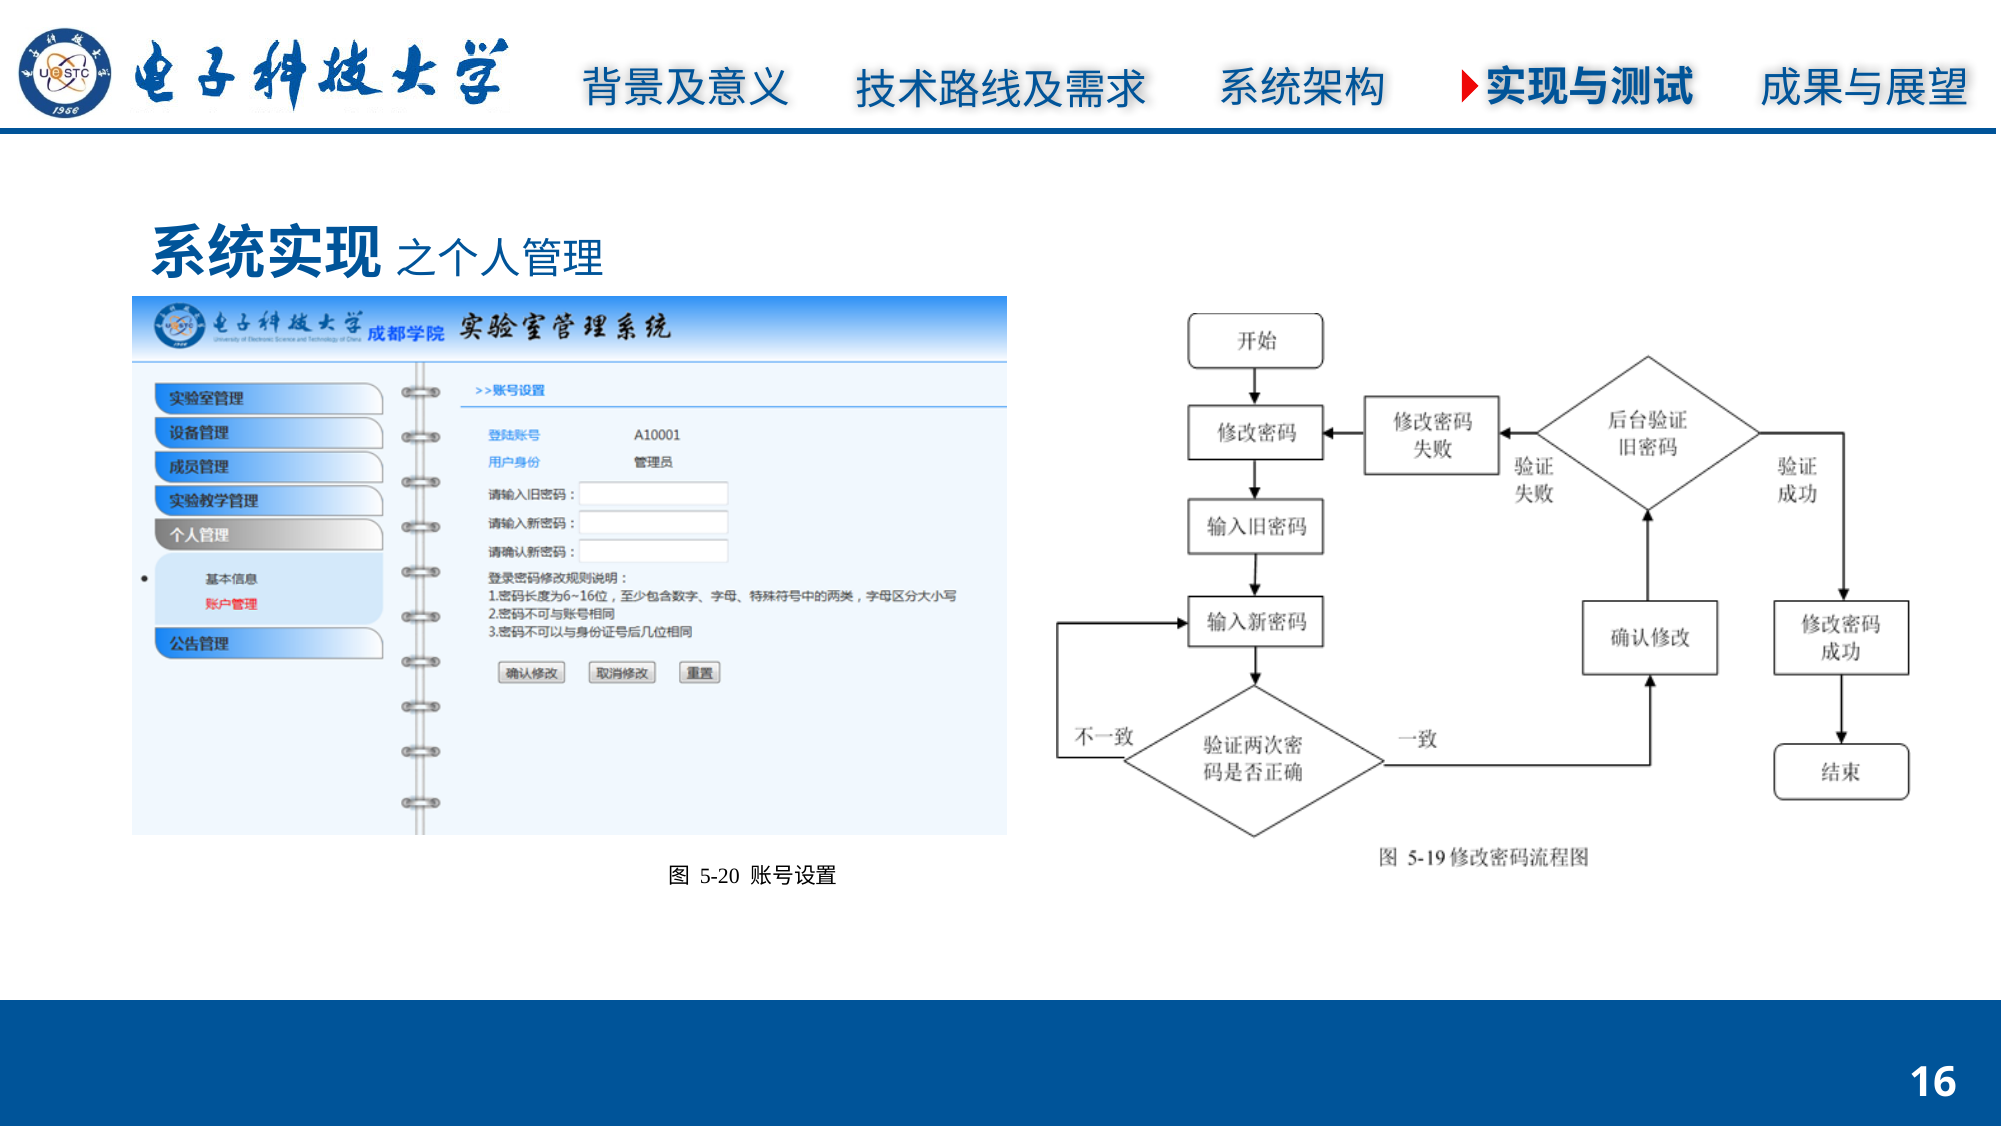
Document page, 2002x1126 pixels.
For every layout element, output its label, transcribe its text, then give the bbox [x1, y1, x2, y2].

text_box 技术路线及需求 [840, 55, 1180, 120]
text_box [1006, 242, 1929, 888]
text_box [0, 1000, 2001, 1126]
text_box 背景及意义 [566, 53, 825, 118]
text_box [1449, 52, 1747, 170]
text_box 成果与展望 [1747, 53, 1996, 118]
text_box 系统实现 之个人管理 [134, 198, 620, 293]
text_box 系统架构 [1204, 52, 1410, 118]
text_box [132, 295, 1001, 889]
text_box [1865, 1034, 2001, 1126]
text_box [16, 27, 510, 119]
